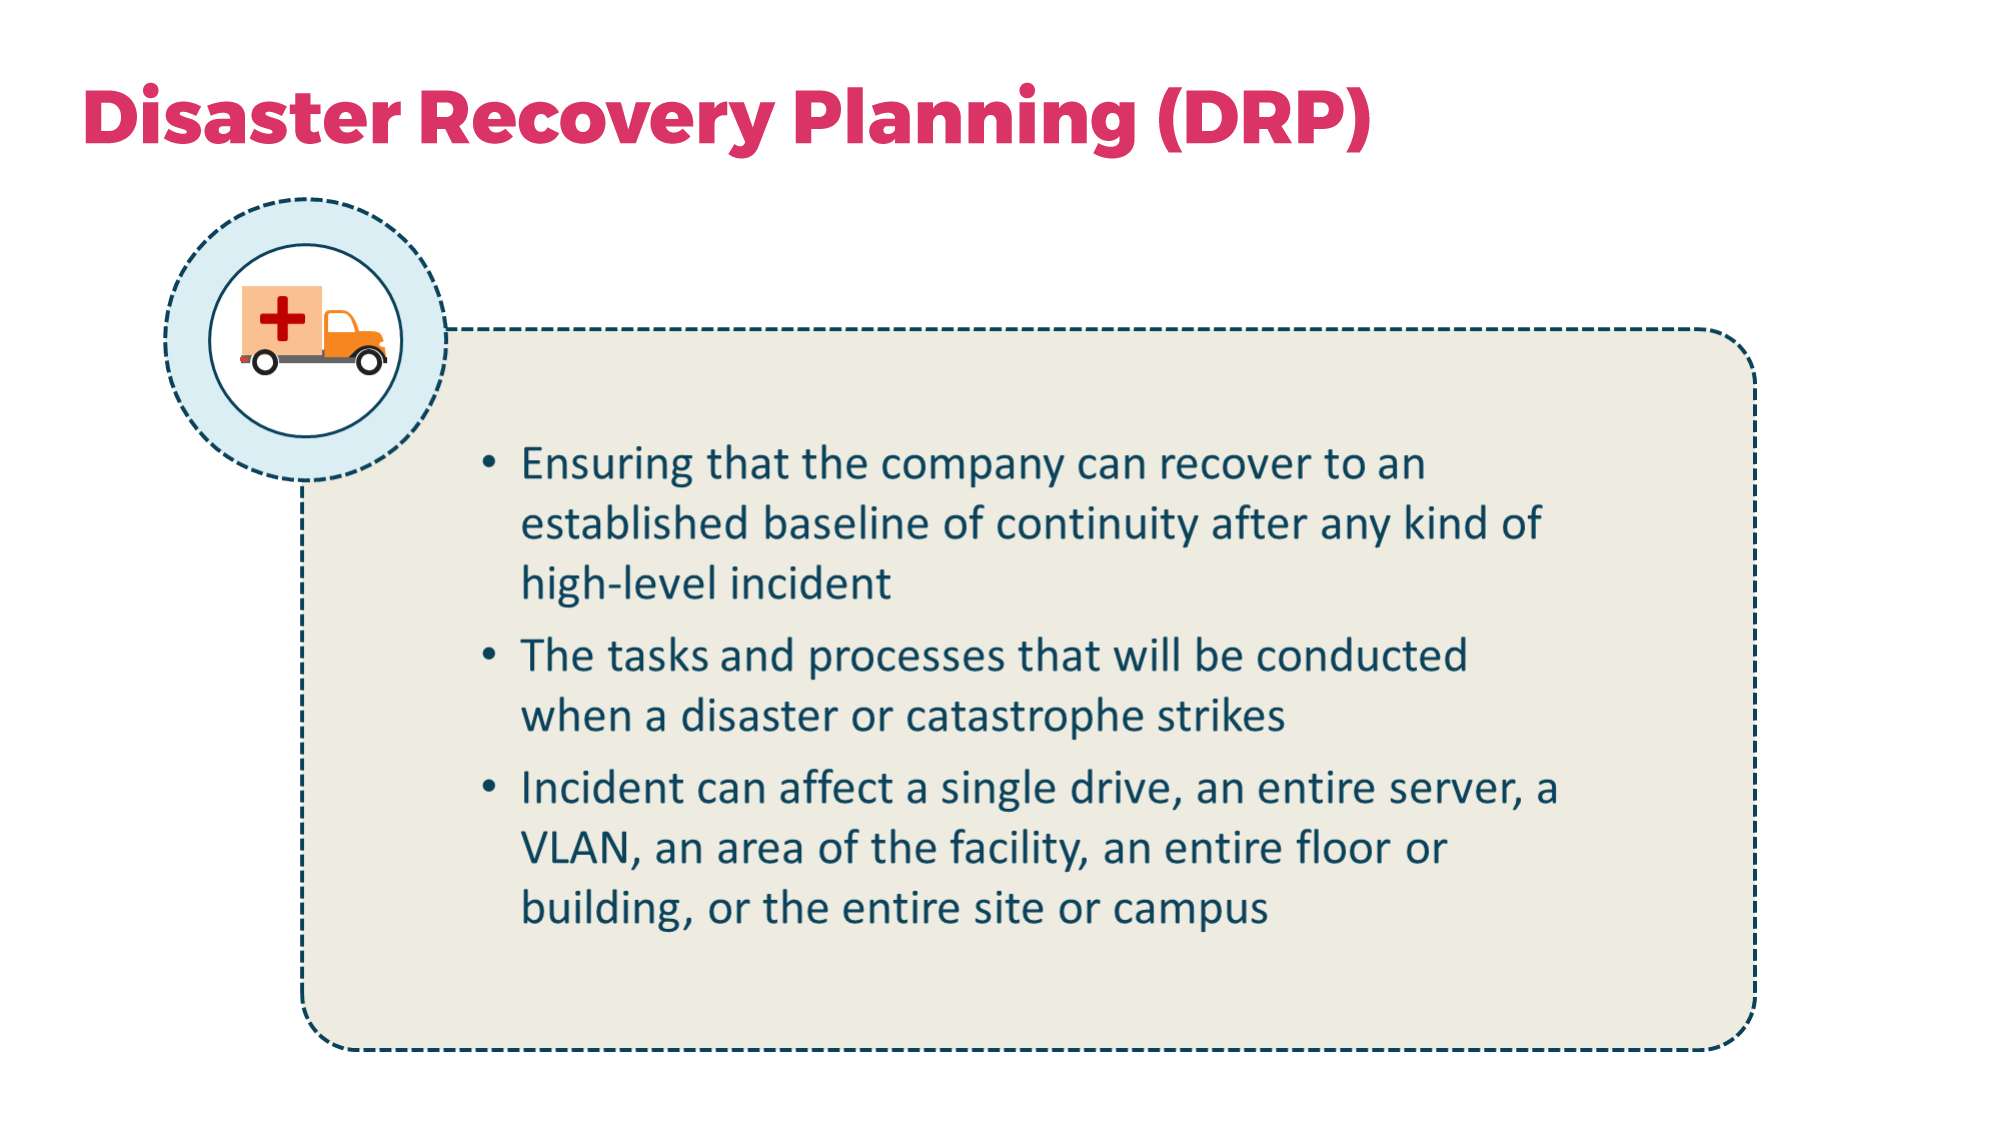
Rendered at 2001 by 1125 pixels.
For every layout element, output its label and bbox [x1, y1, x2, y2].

picture [80, 70, 1413, 163]
picture [162, 197, 1757, 1052]
